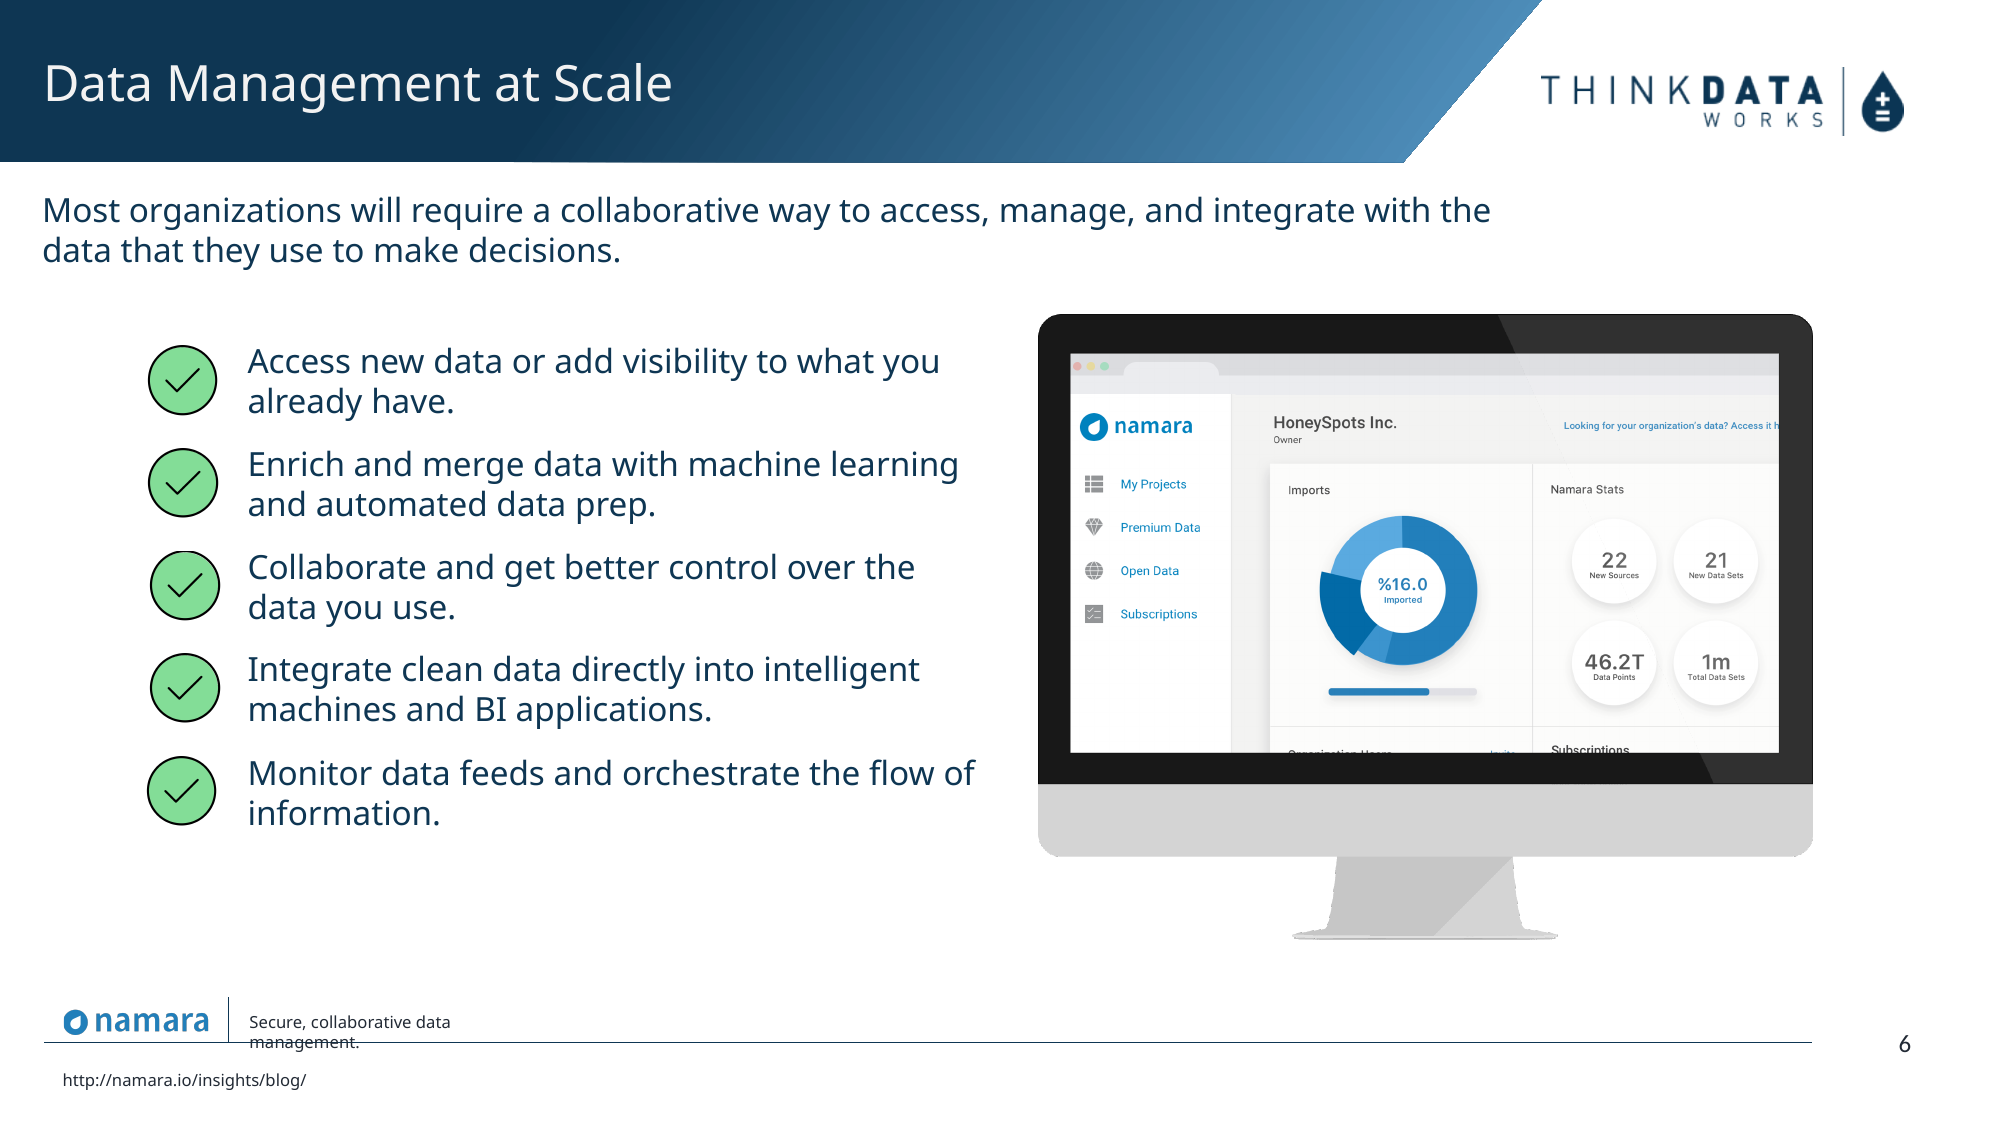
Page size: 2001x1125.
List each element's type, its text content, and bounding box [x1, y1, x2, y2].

text_box Secure, collaborative data management. [234, 1043, 569, 1059]
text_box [144, 332, 993, 841]
text_box Data Management at Scale [0, 0, 1543, 164]
text_box http://namara.io/insights/blog/ [47, 1062, 322, 1098]
picture [61, 1003, 211, 1035]
slide_number 6 [1476, 1012, 1927, 1072]
picture [1541, 67, 1904, 136]
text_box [44, 997, 1813, 1043]
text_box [1038, 314, 1813, 941]
text_box Most organizations will require a collaborative way to access, manage, and integrate with the data that they use to make decisions. [27, 181, 1542, 277]
